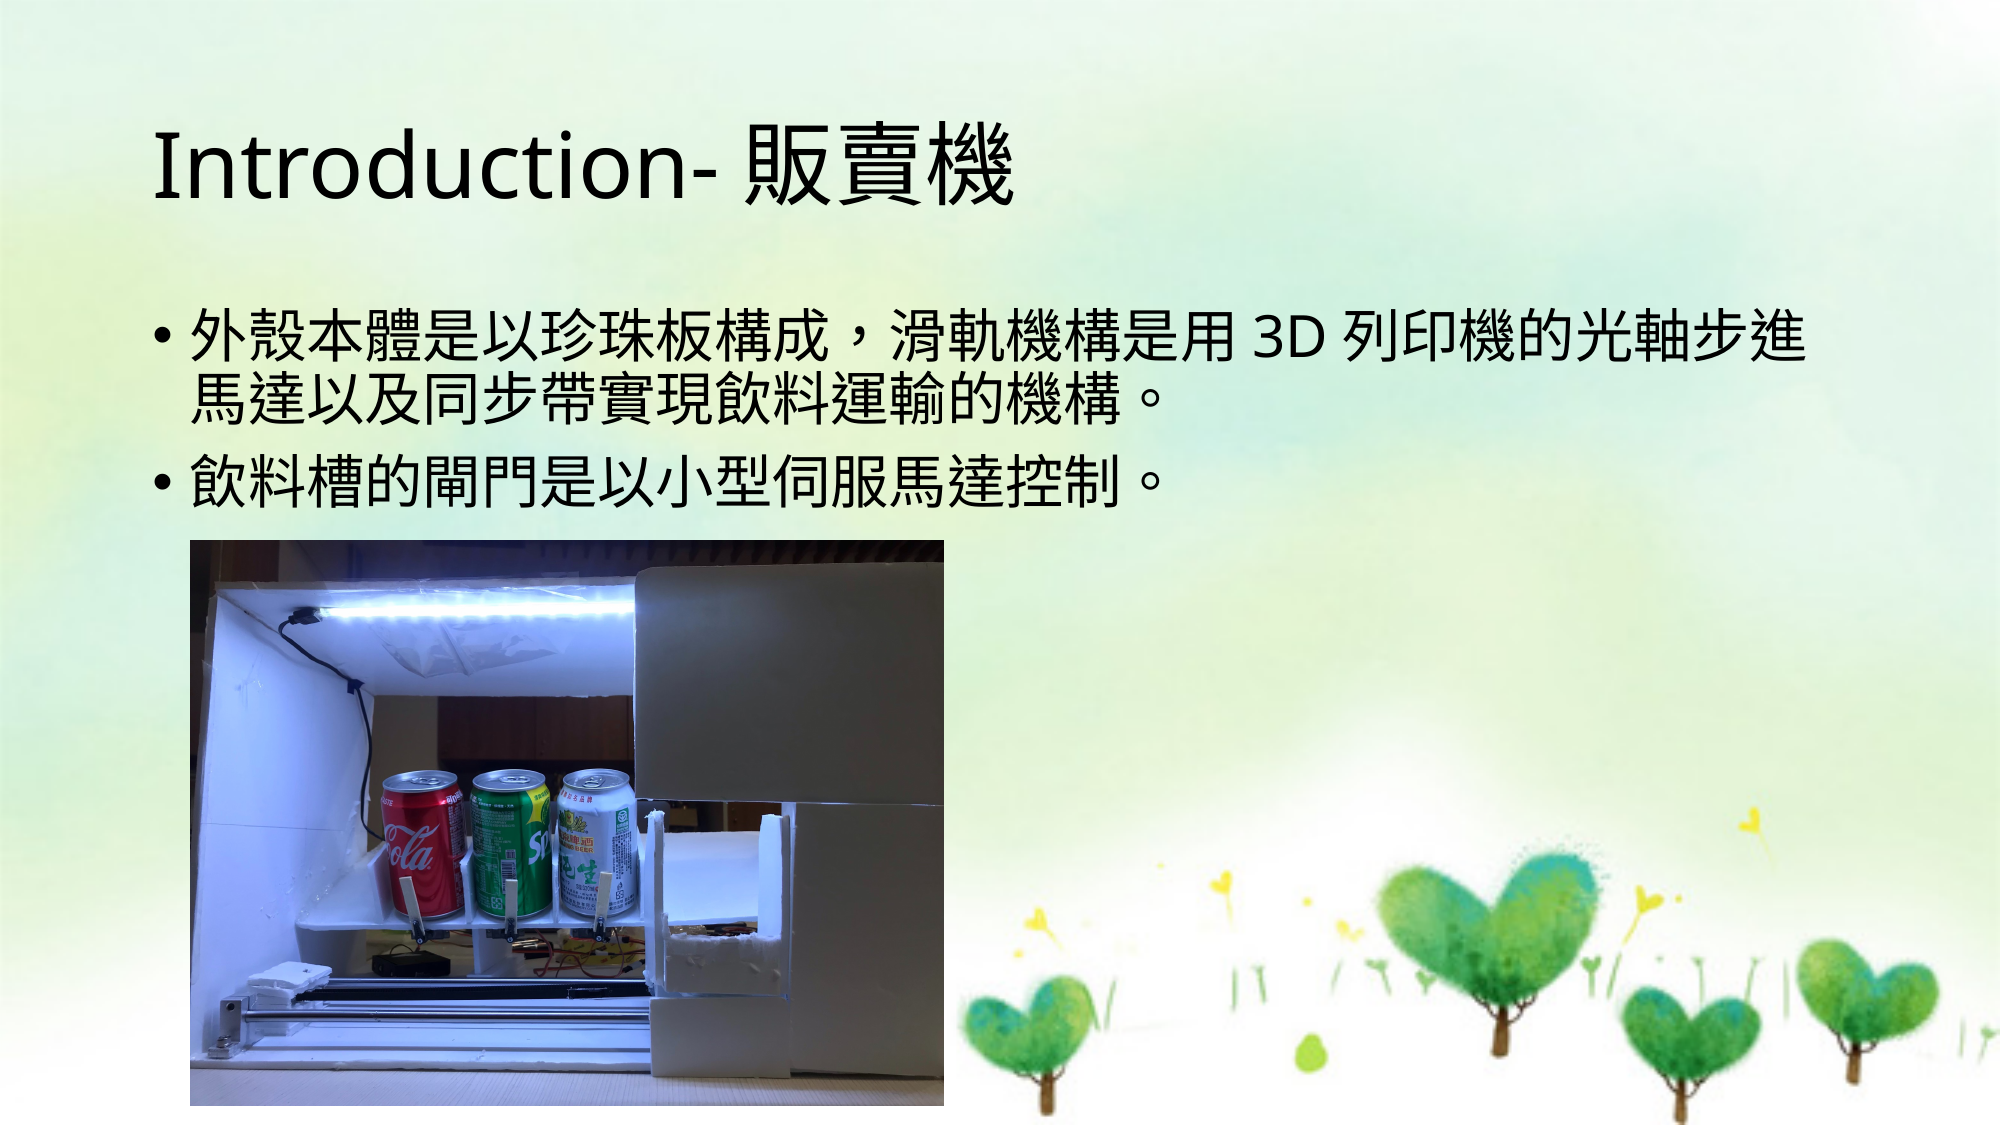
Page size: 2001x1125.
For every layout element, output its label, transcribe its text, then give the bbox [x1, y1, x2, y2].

picture [0, 0, 2000, 1125]
title Introduction-販賣機 [137, 59, 1863, 278]
list 外殼本體是以珍珠板構成，滑軌機構是用3D列印機的光軸步進馬達以及同步帶實現飲料運輸的機構。 飲料槽的閘門是以小型伺服馬達控制。 [137, 299, 1863, 1014]
